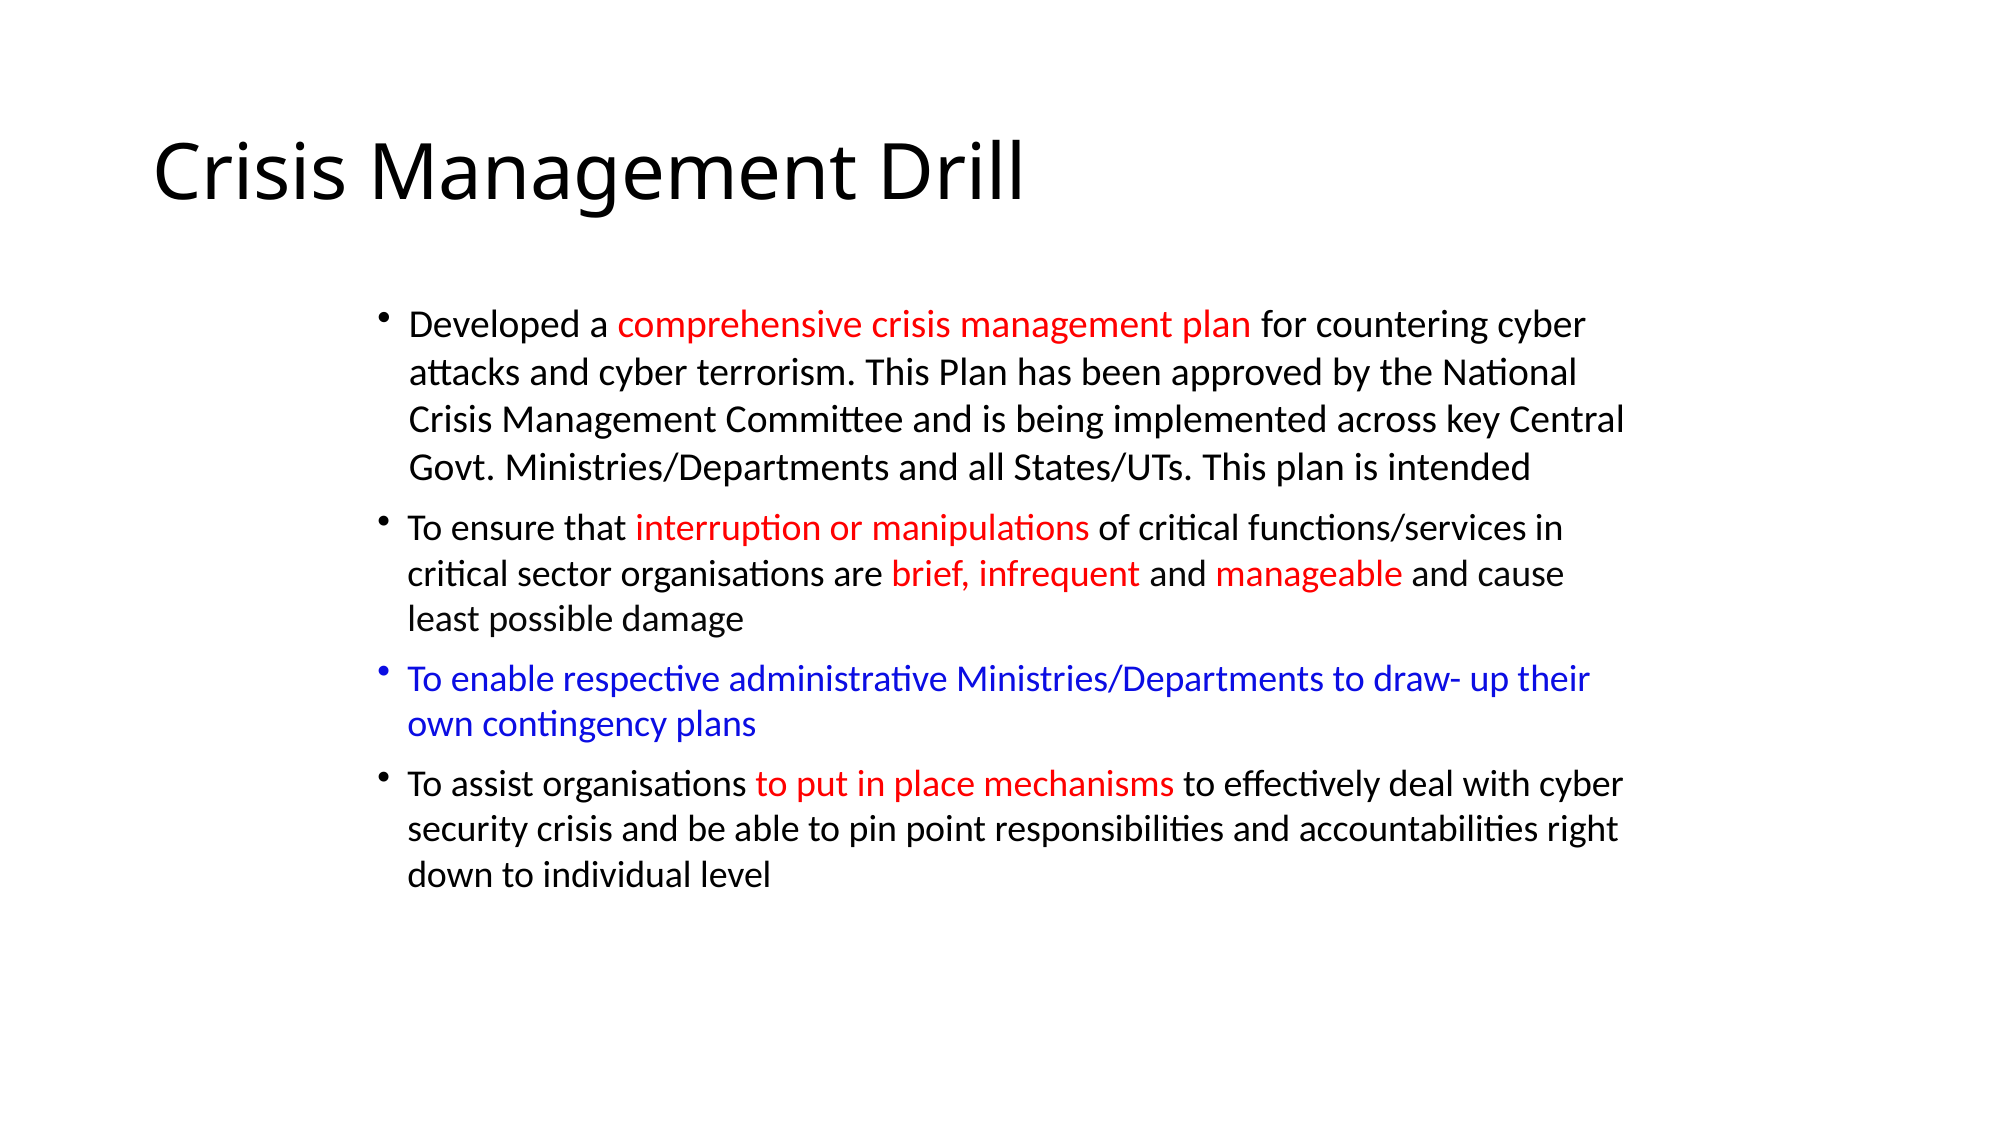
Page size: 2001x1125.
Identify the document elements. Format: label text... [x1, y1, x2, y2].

list Developed a comprehensive crisis management plan for countering cyber attacks and cyber terrorism. This Plan has been approved by the National Crisis Management Committee and is being implemented across key Central Govt. Ministries/Departments and all States/UTs. This plan is intended To ensure that interruption or manipulations of critical functions/services in critical sector organisations are brief, infrequent and manageable and cause least possible damage To enable respective administrative Ministries/Departments to draw- up their own contingency plans To assist organisations to put in place mechanisms to effectively deal with cyber security crisis and be able to pin point responsibilities and accountabilities right down to individual level [362, 290, 1654, 950]
title Crisis Management Drill [137, 59, 1863, 278]
